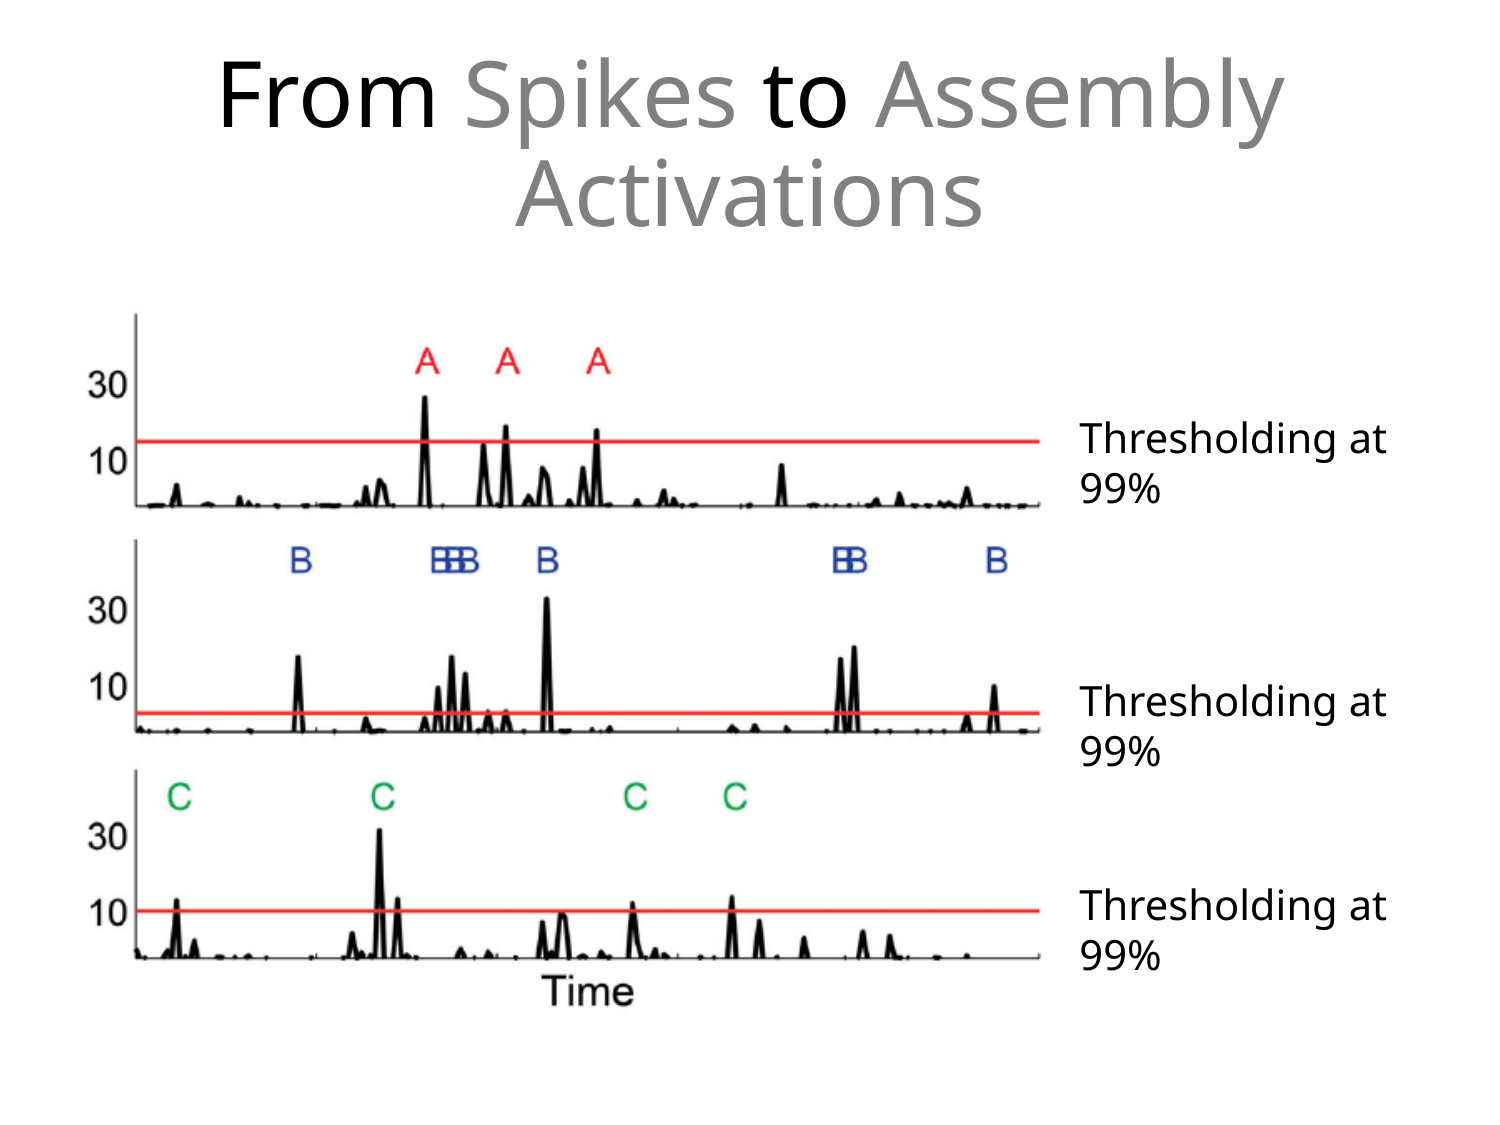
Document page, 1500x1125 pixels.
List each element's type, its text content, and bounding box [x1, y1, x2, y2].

text_box Thresholding at 99% [1064, 871, 1452, 987]
text_box Thresholding at 99% [1064, 667, 1452, 783]
text_box Thresholding at 99% [1064, 404, 1452, 520]
title From Spikes to Assembly Activations [49, 35, 1452, 259]
picture [81, 308, 1047, 1018]
